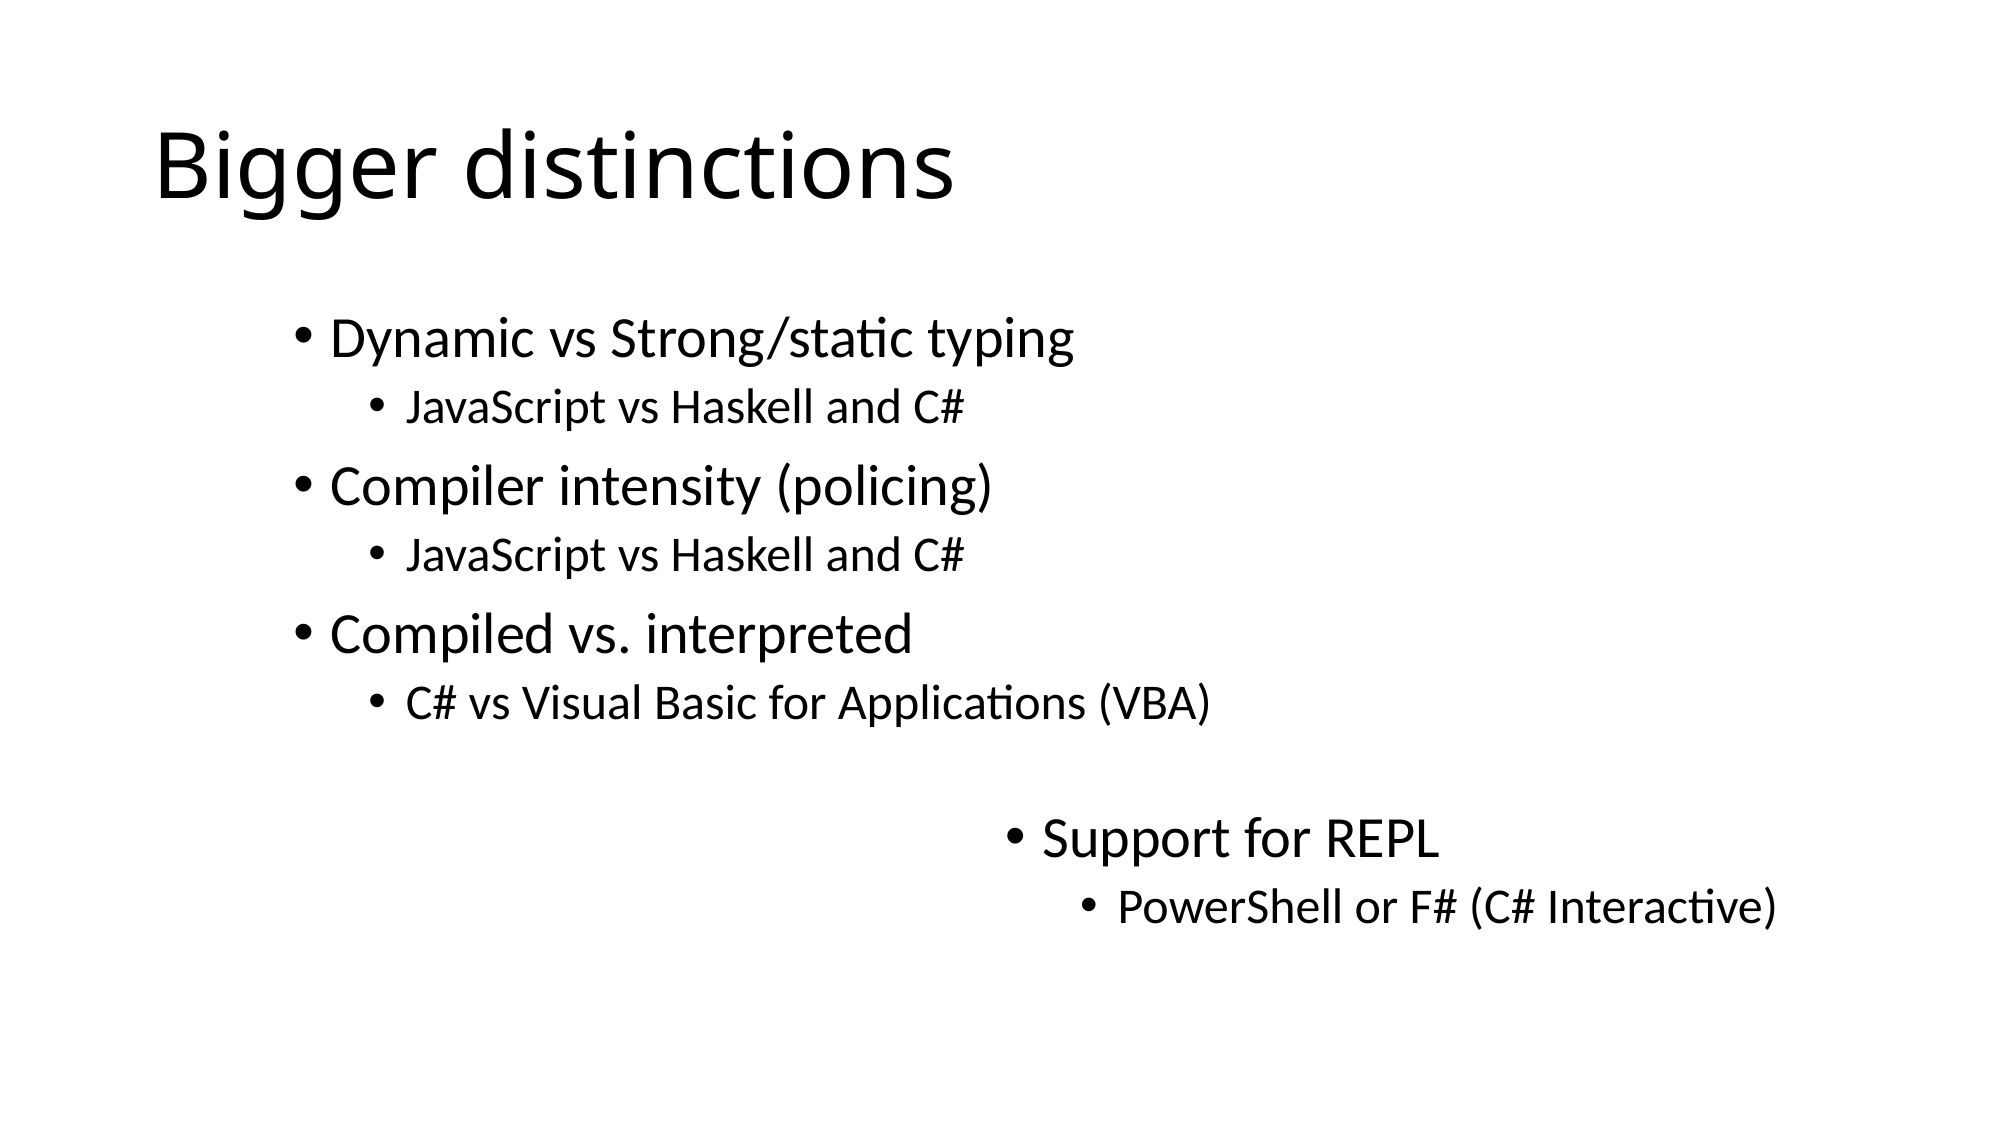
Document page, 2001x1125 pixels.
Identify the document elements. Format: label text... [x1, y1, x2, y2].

text_box Support for REPL PowerShell or F# (C# Interactive) [990, 799, 2000, 1125]
title Bigger distinctions [137, 59, 1863, 278]
list Dynamic vs Strong/static typing JavaScript vs Haskell and C# Compiler intensity (policing) JavaScript vs Haskell and C# Compiled vs. interpreted C# vs Visual Basic for Applications (VBA) [278, 299, 1863, 1014]
